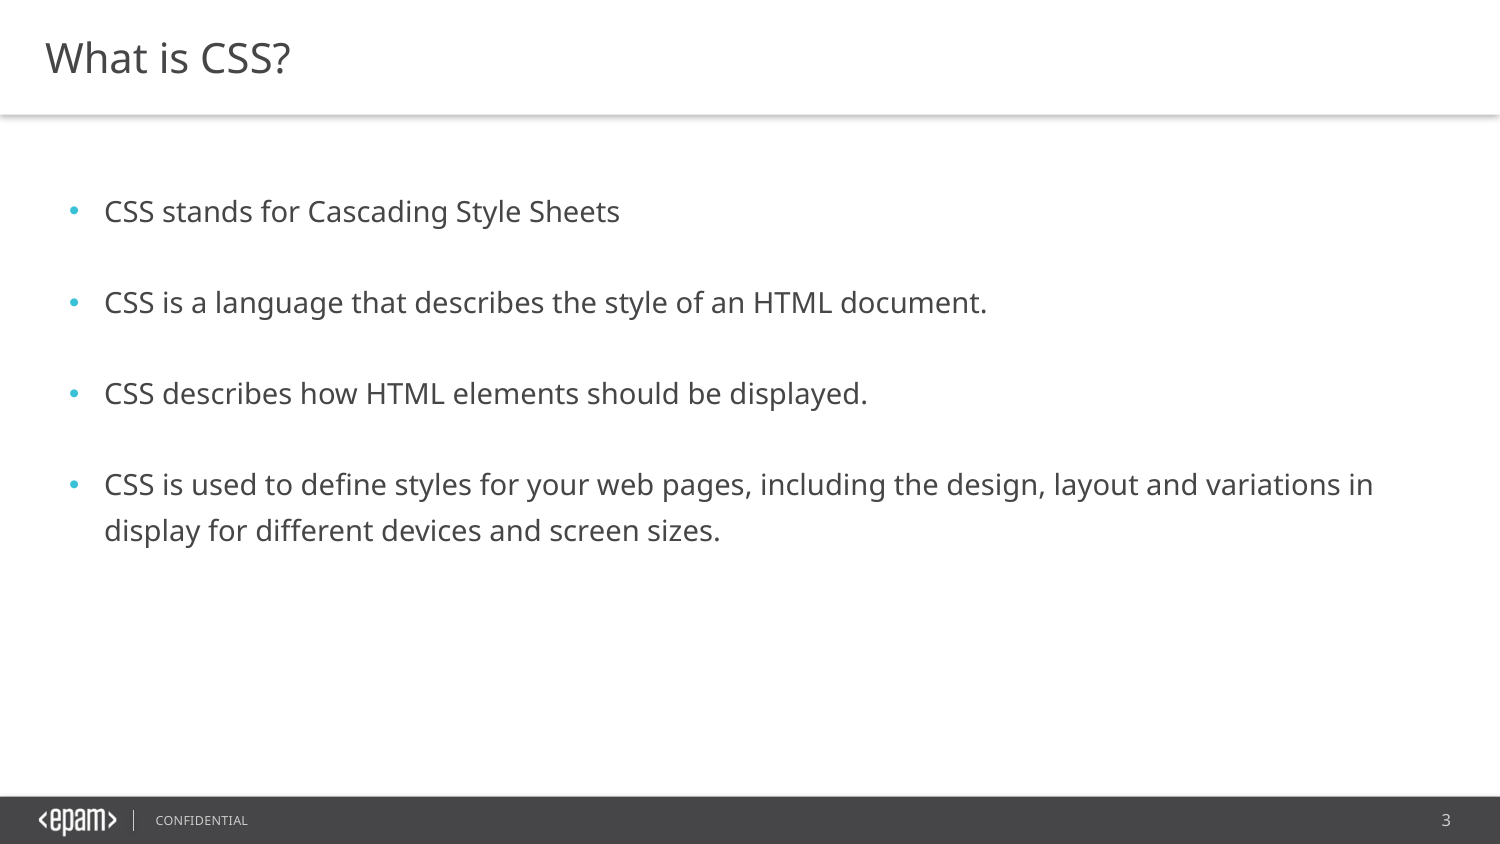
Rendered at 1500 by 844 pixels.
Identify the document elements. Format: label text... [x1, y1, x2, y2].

picture [38, 808, 117, 837]
list What is CSS? [0, 0, 1500, 115]
list CSS stands for Cascading Style Sheets CSS is a language that describes the style of an HTML document. CSS describes how HTML elements should be displayed. CSS is used to define styles for your web pages, including the design, layout and variations in display for different devices and screen sizes. [57, 176, 1426, 732]
